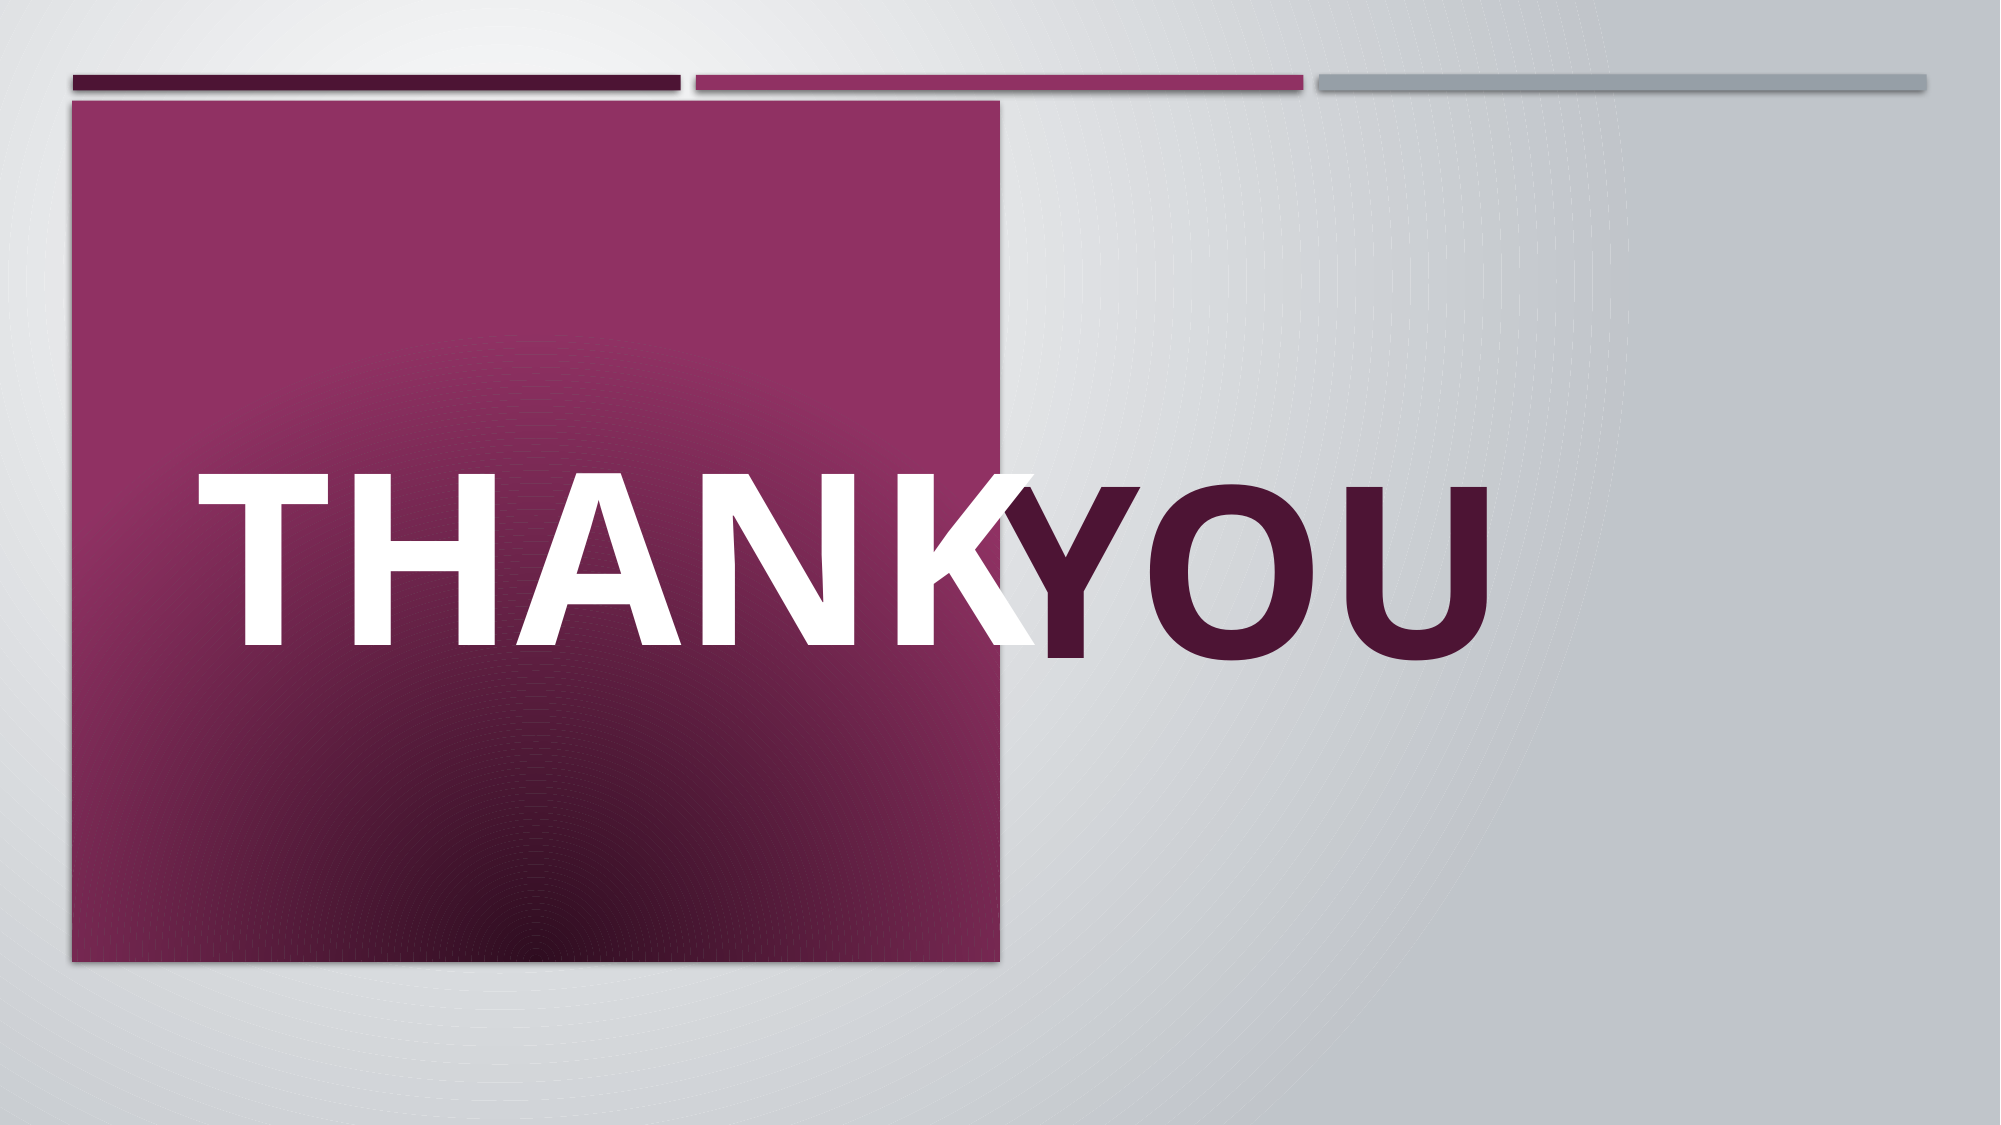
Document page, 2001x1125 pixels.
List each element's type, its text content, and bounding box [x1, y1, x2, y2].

list THANK [172, 50, 1057, 1075]
title YOU [1057, 50, 1702, 1075]
